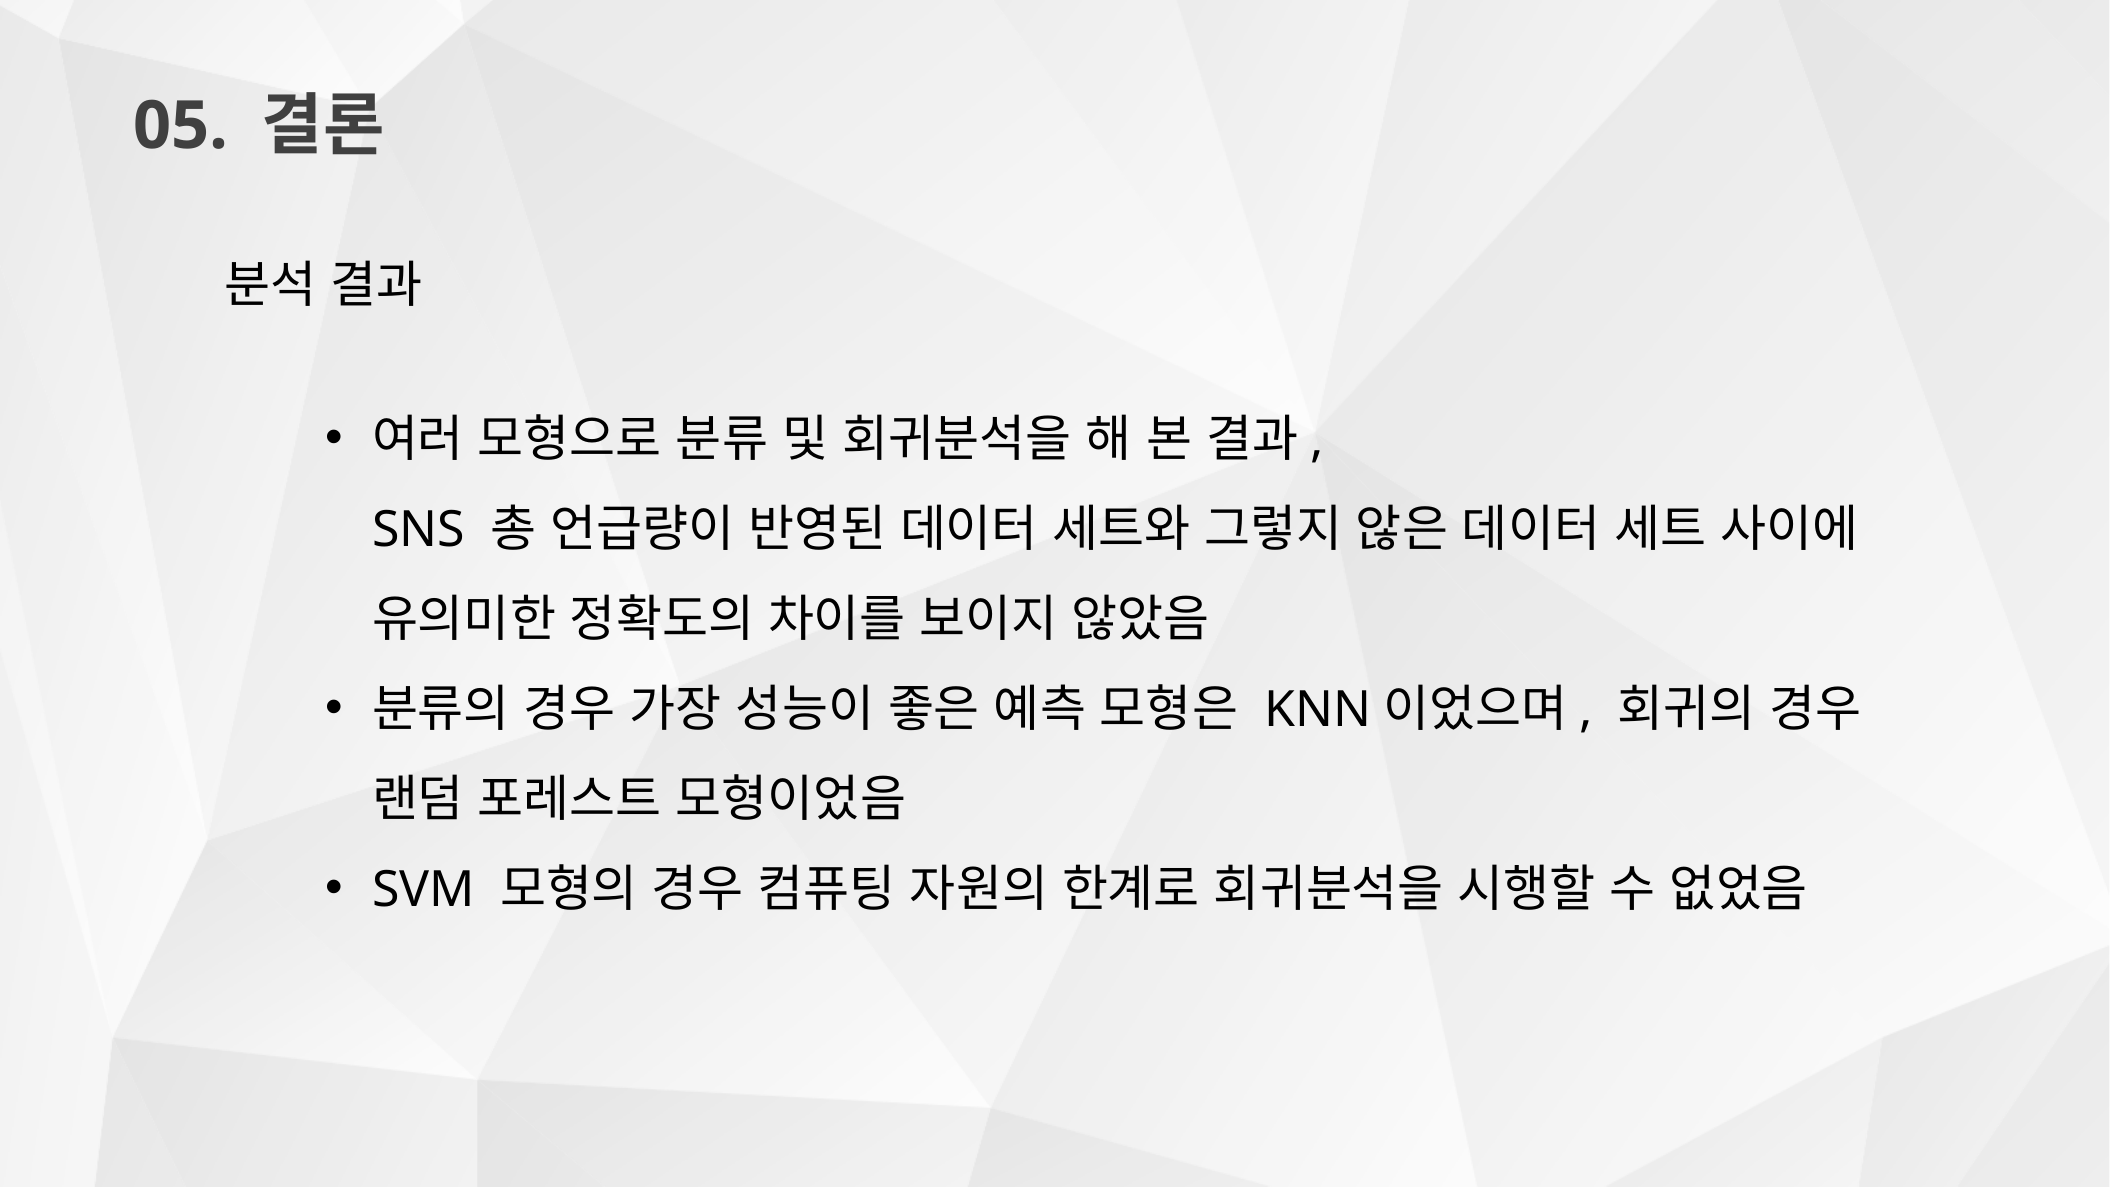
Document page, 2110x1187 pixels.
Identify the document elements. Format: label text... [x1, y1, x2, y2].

text_box 05. 결론 [133, 82, 1150, 163]
text_box 여러 모형으로 분류 및 회귀분석을 해 본 결과, SNS 총 언급량이 반영된 데이터 세트와 그렇지 않은 데이터 세트 사이에 유의미한 정확도의 차이를 보이지 않았음 분류의 경우 가장 성능이 좋은 예측 모형은 KNN이었으며, 회귀의 경우 랜덤 포레스트 모형이었음 SVM 모형의 경우 컴퓨팅 자원의 한계로 회귀분석을 시행할 수 없었음 [310, 368, 1906, 1014]
text_box 분석 결과 [210, 215, 1835, 320]
picture [0, 0, 2110, 1187]
